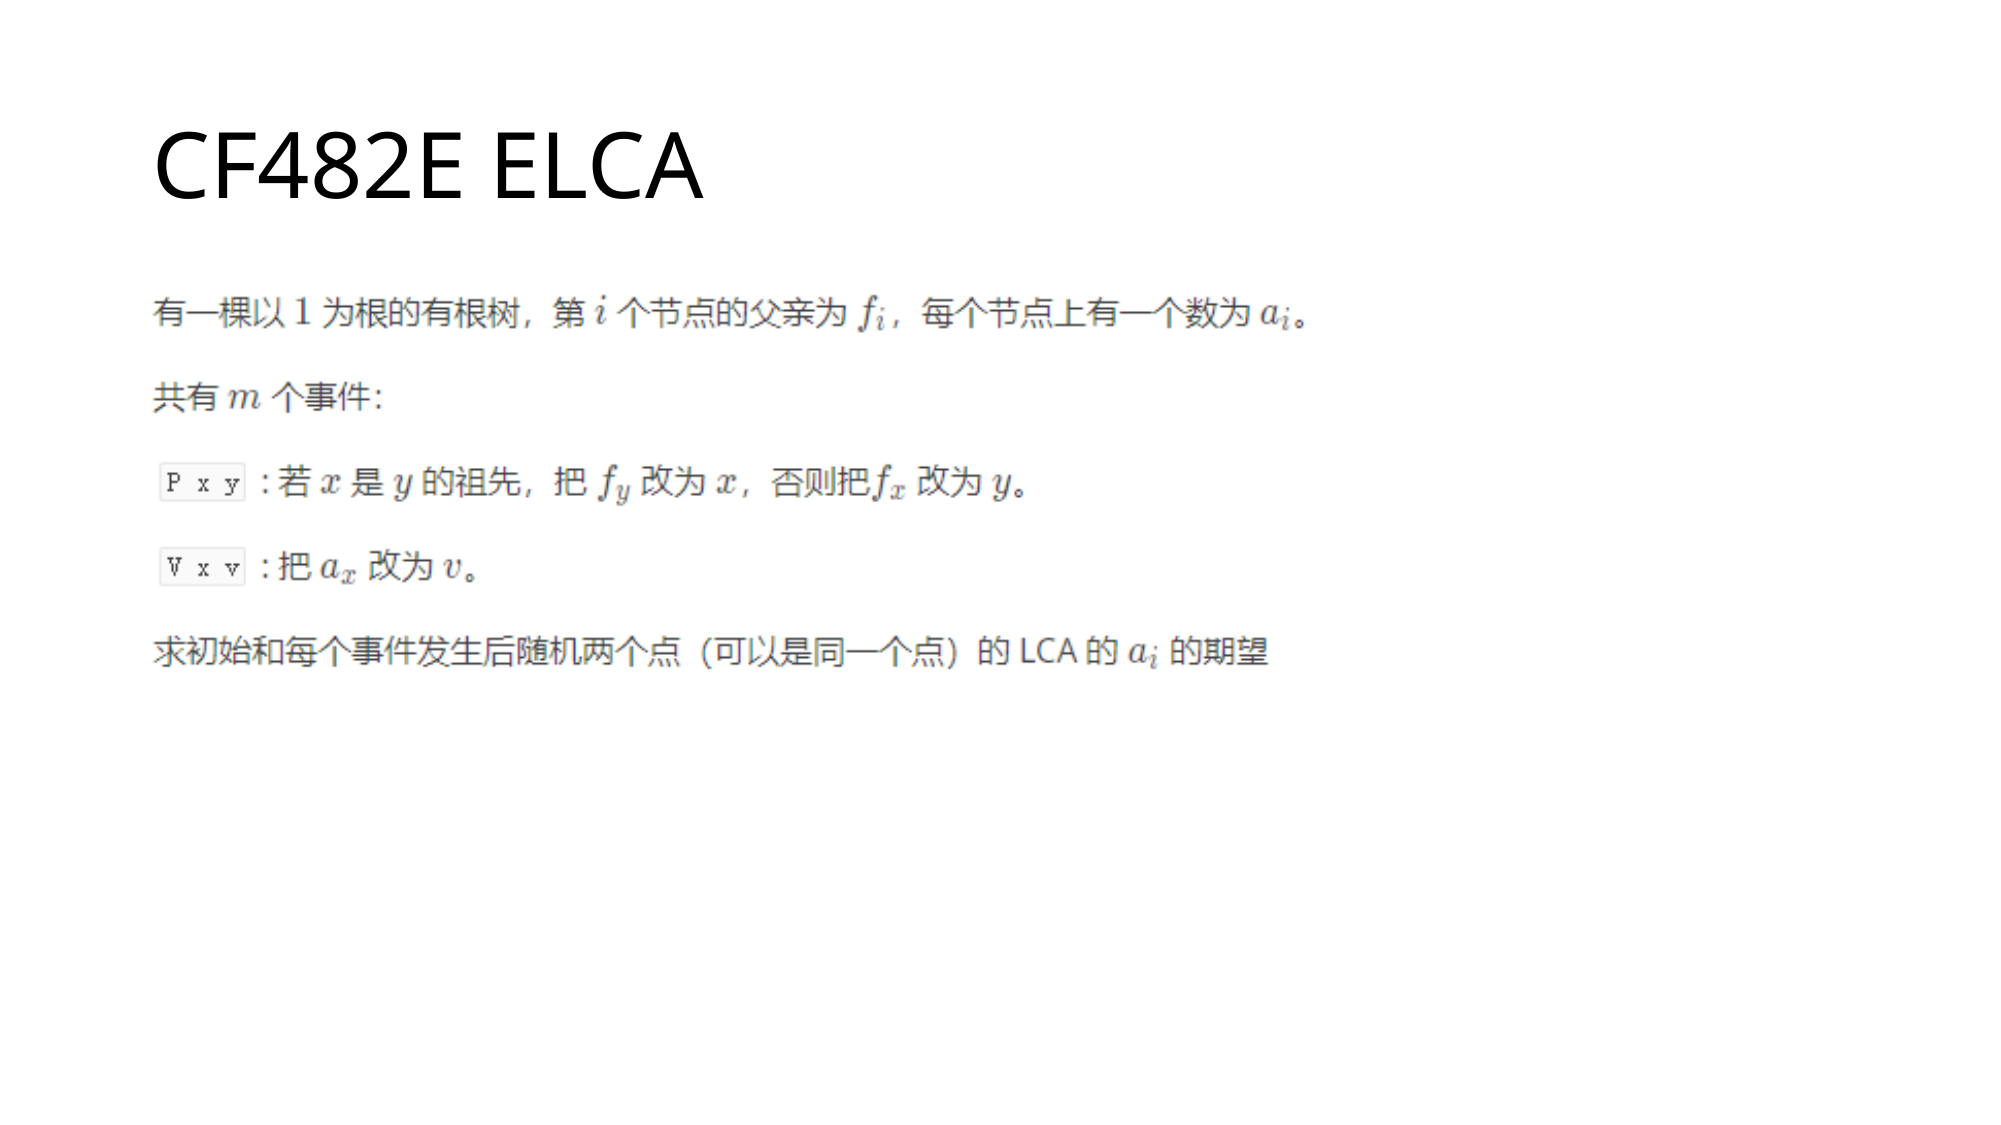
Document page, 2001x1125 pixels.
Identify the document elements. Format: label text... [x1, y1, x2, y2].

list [137, 277, 1345, 690]
title CF482E ELCA [137, 59, 1863, 278]
